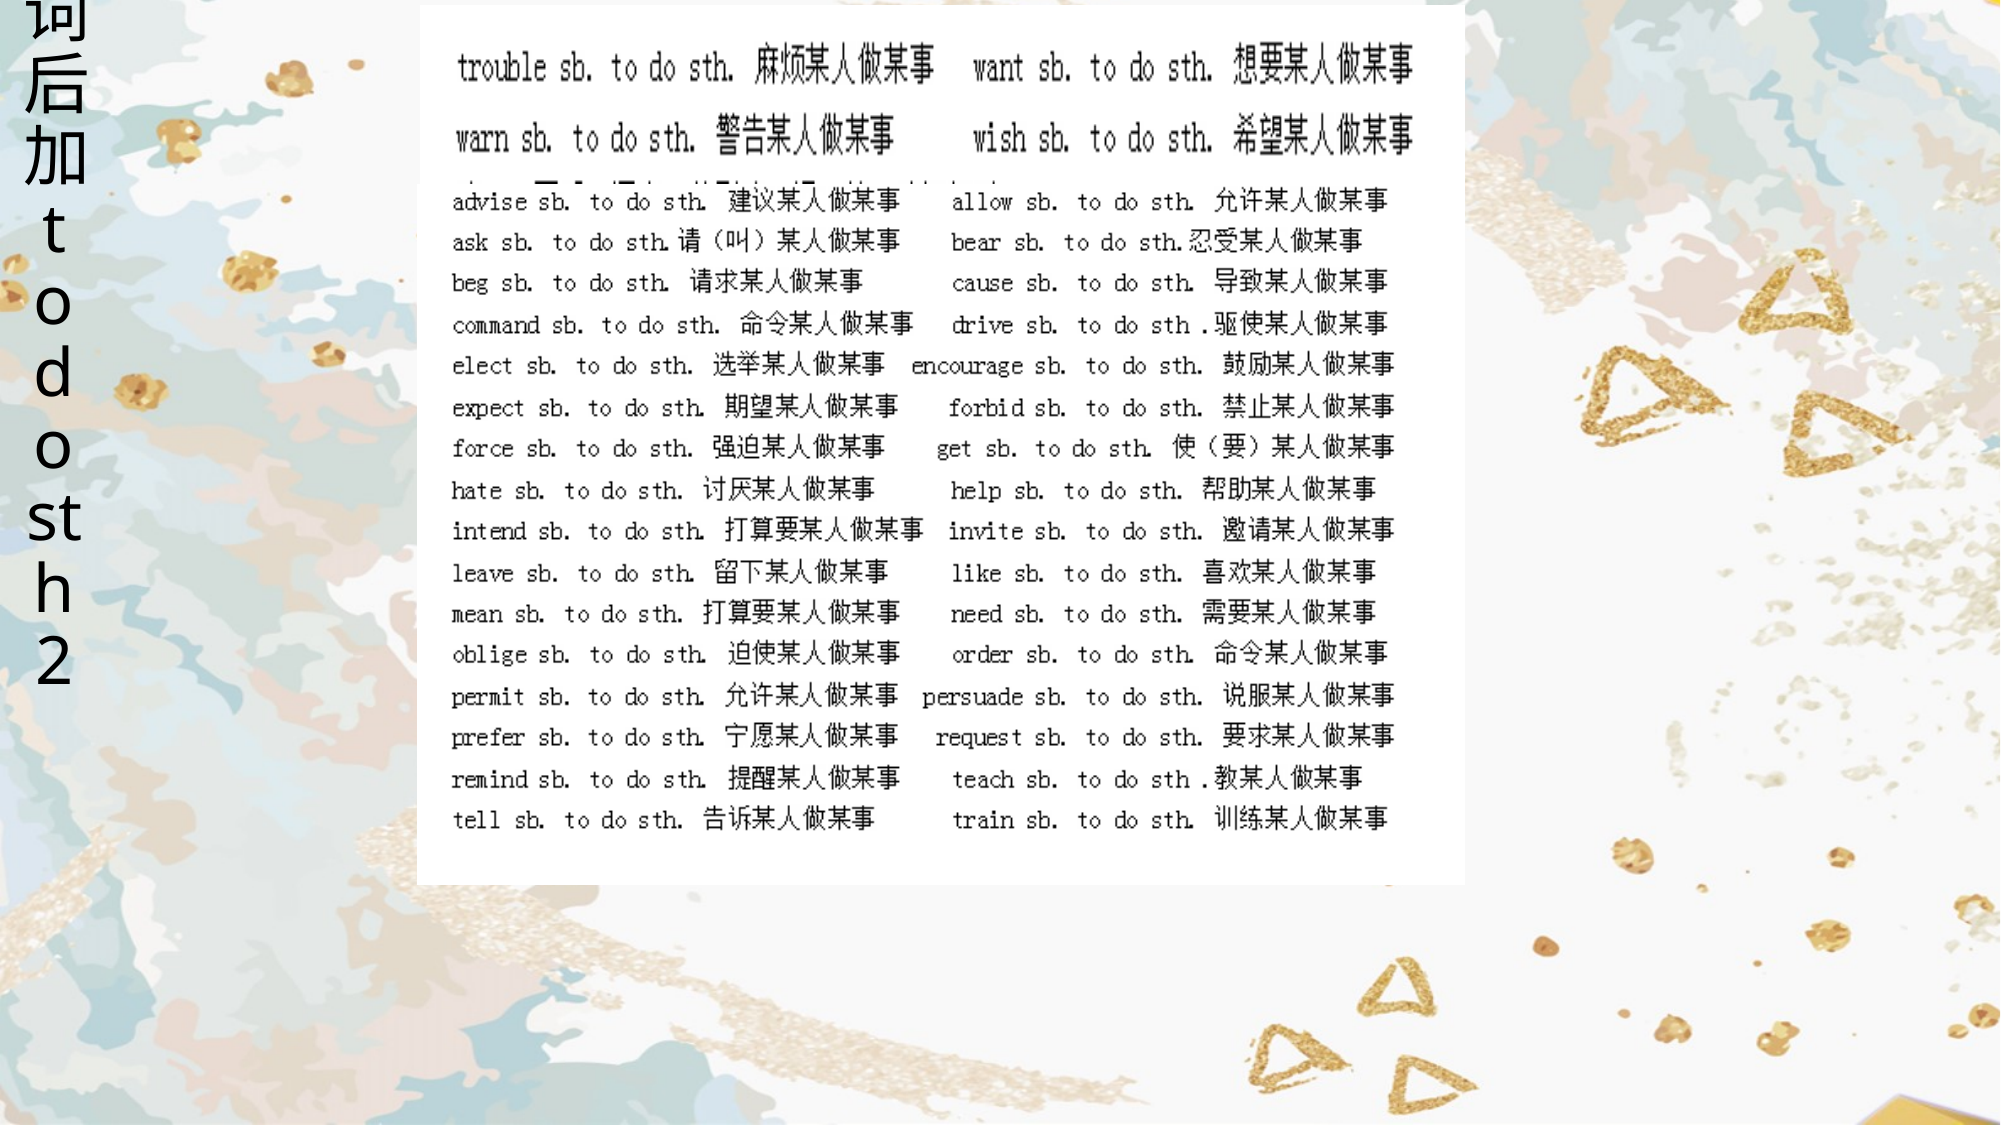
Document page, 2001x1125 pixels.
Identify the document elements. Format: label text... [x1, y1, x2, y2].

picture [0, 0, 2001, 1125]
title 动词后加to do sth 2 [8, 0, 100, 707]
